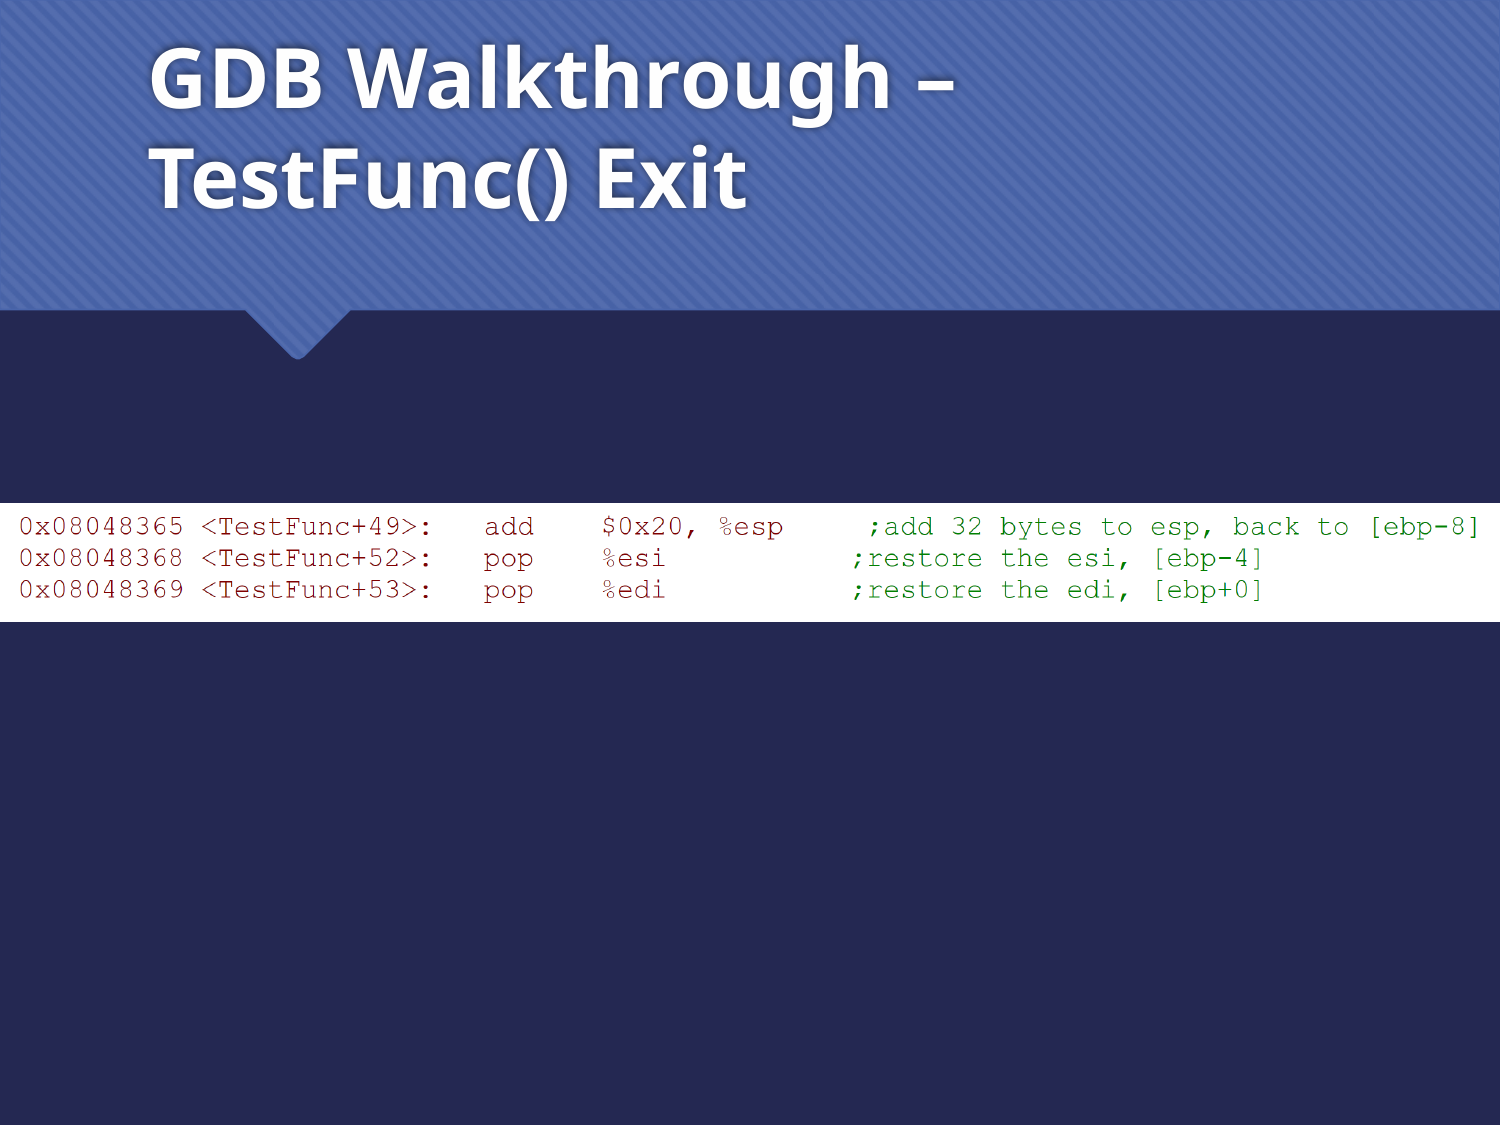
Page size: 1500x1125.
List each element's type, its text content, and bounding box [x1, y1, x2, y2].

title GDB Walkthrough – TestFunc() Exit [132, 73, 1368, 233]
picture [0, 503, 1500, 622]
